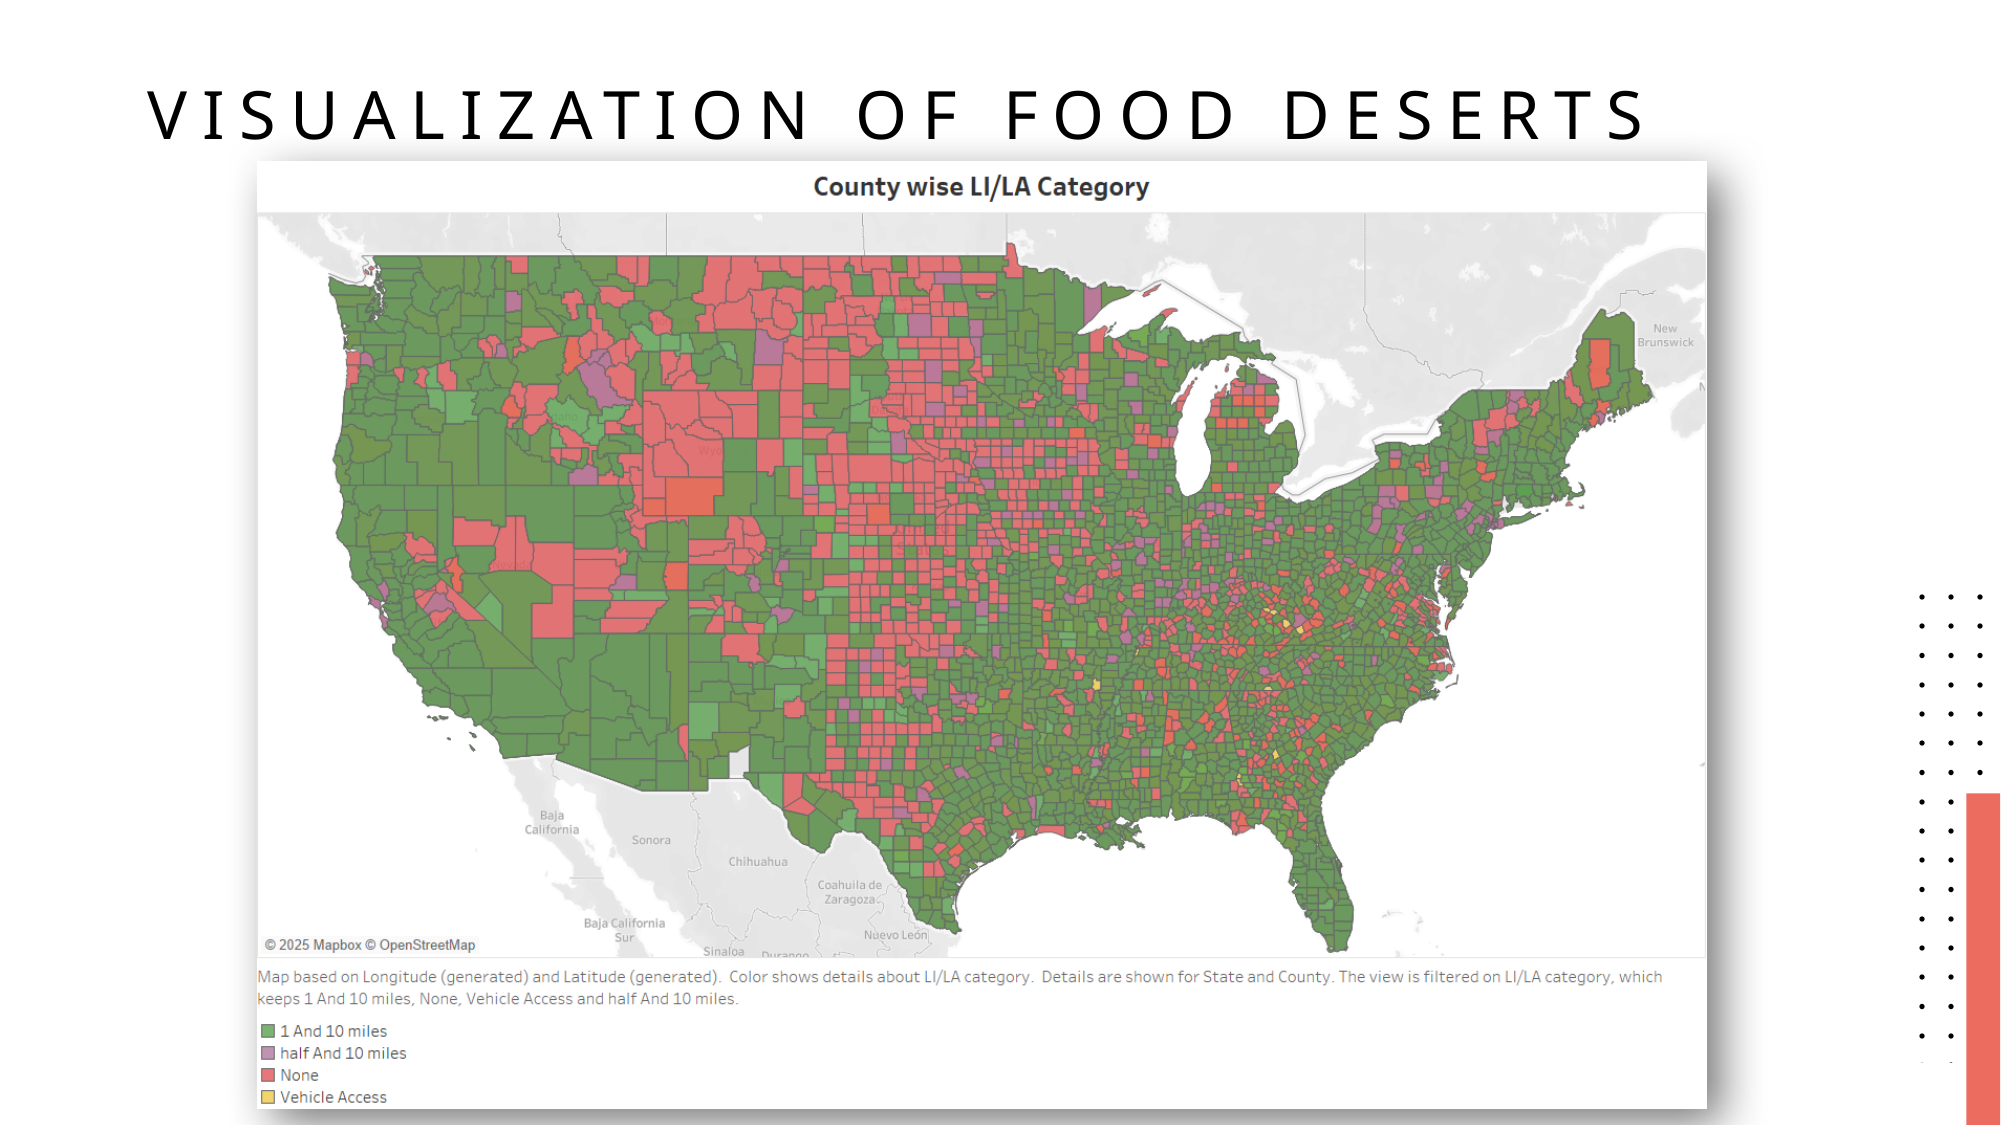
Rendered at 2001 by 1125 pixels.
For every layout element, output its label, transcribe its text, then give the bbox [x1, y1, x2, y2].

picture [1907, 582, 1994, 1064]
title Visualization of food deserts [132, 35, 1832, 161]
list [257, 161, 1707, 1109]
